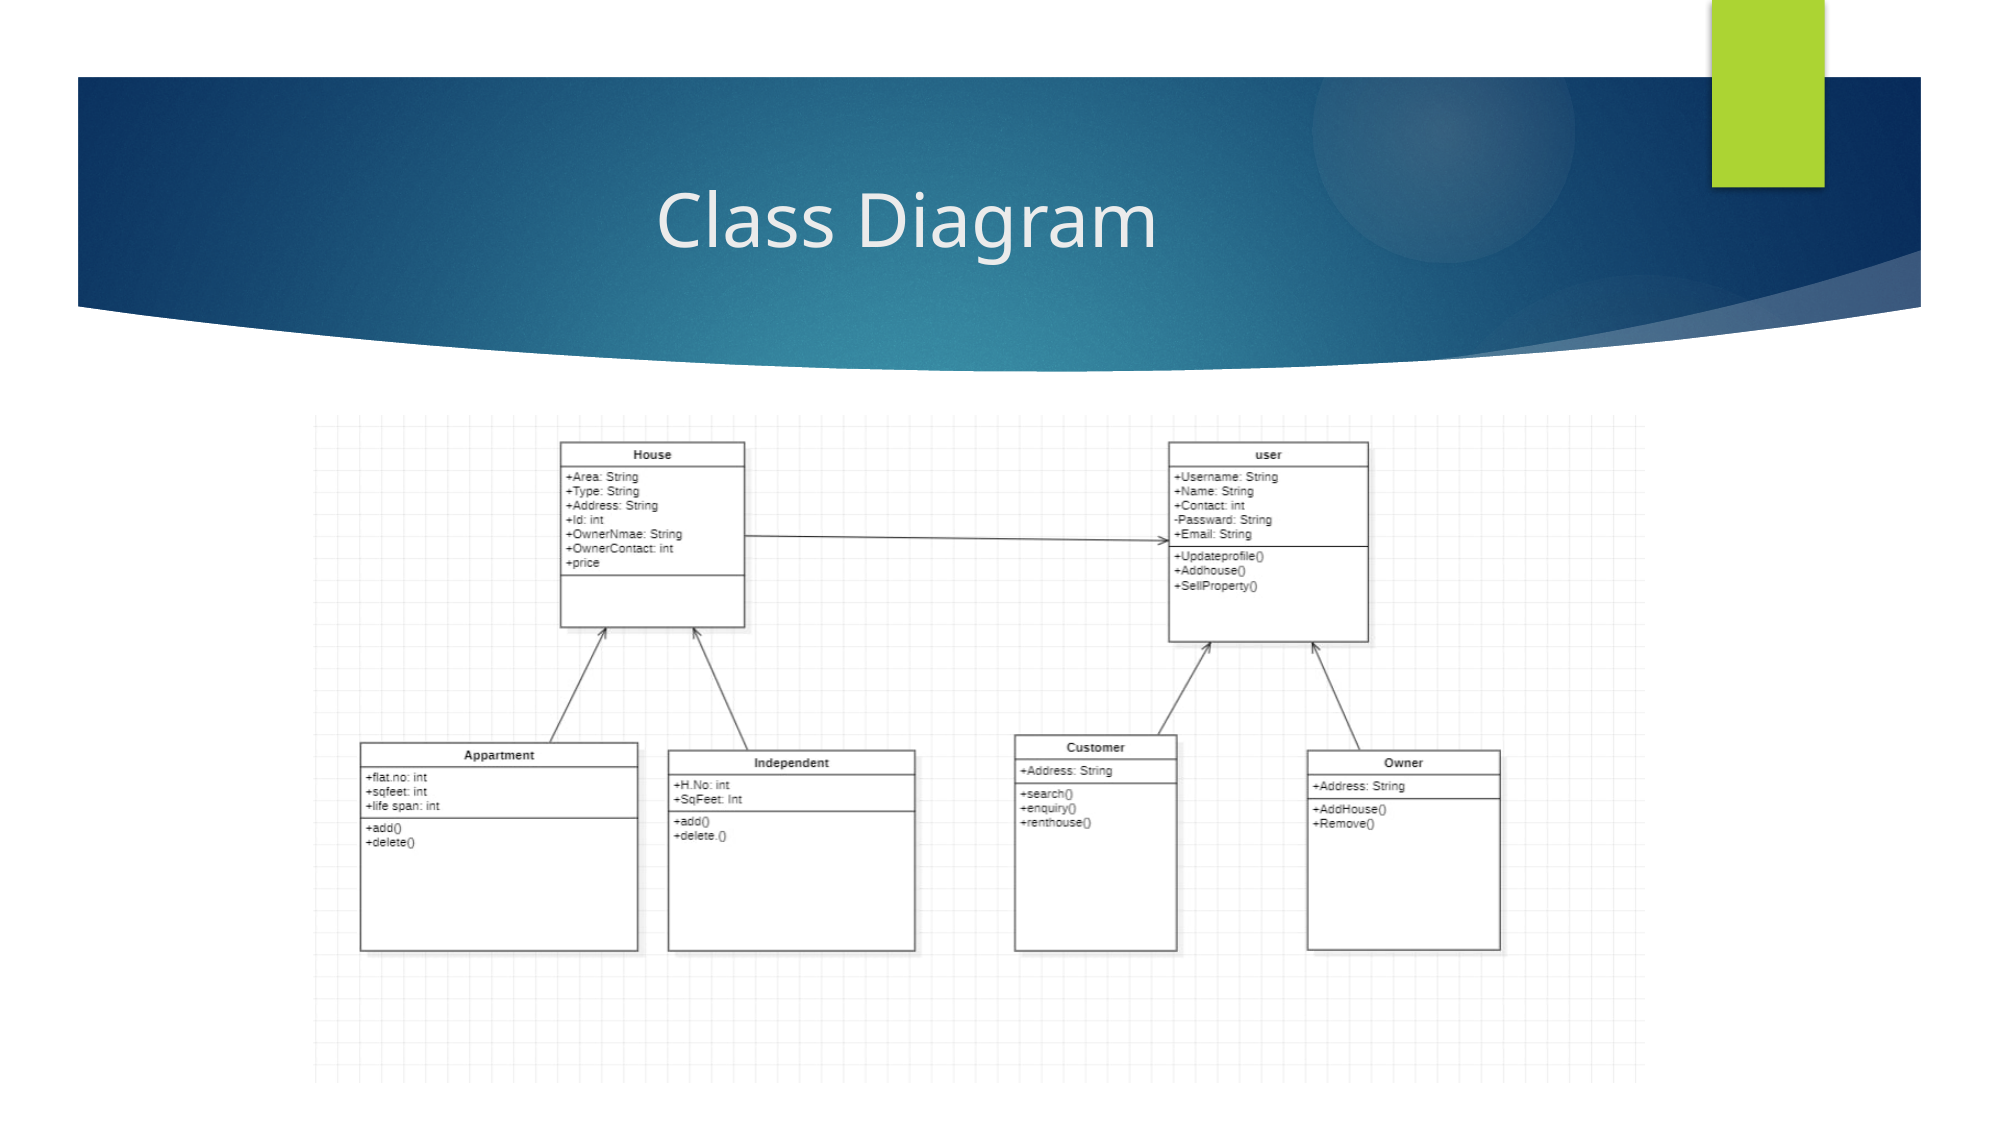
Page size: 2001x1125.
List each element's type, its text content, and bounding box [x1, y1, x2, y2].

picture [313, 415, 1645, 1083]
title Class Diagram [189, 159, 1627, 276]
